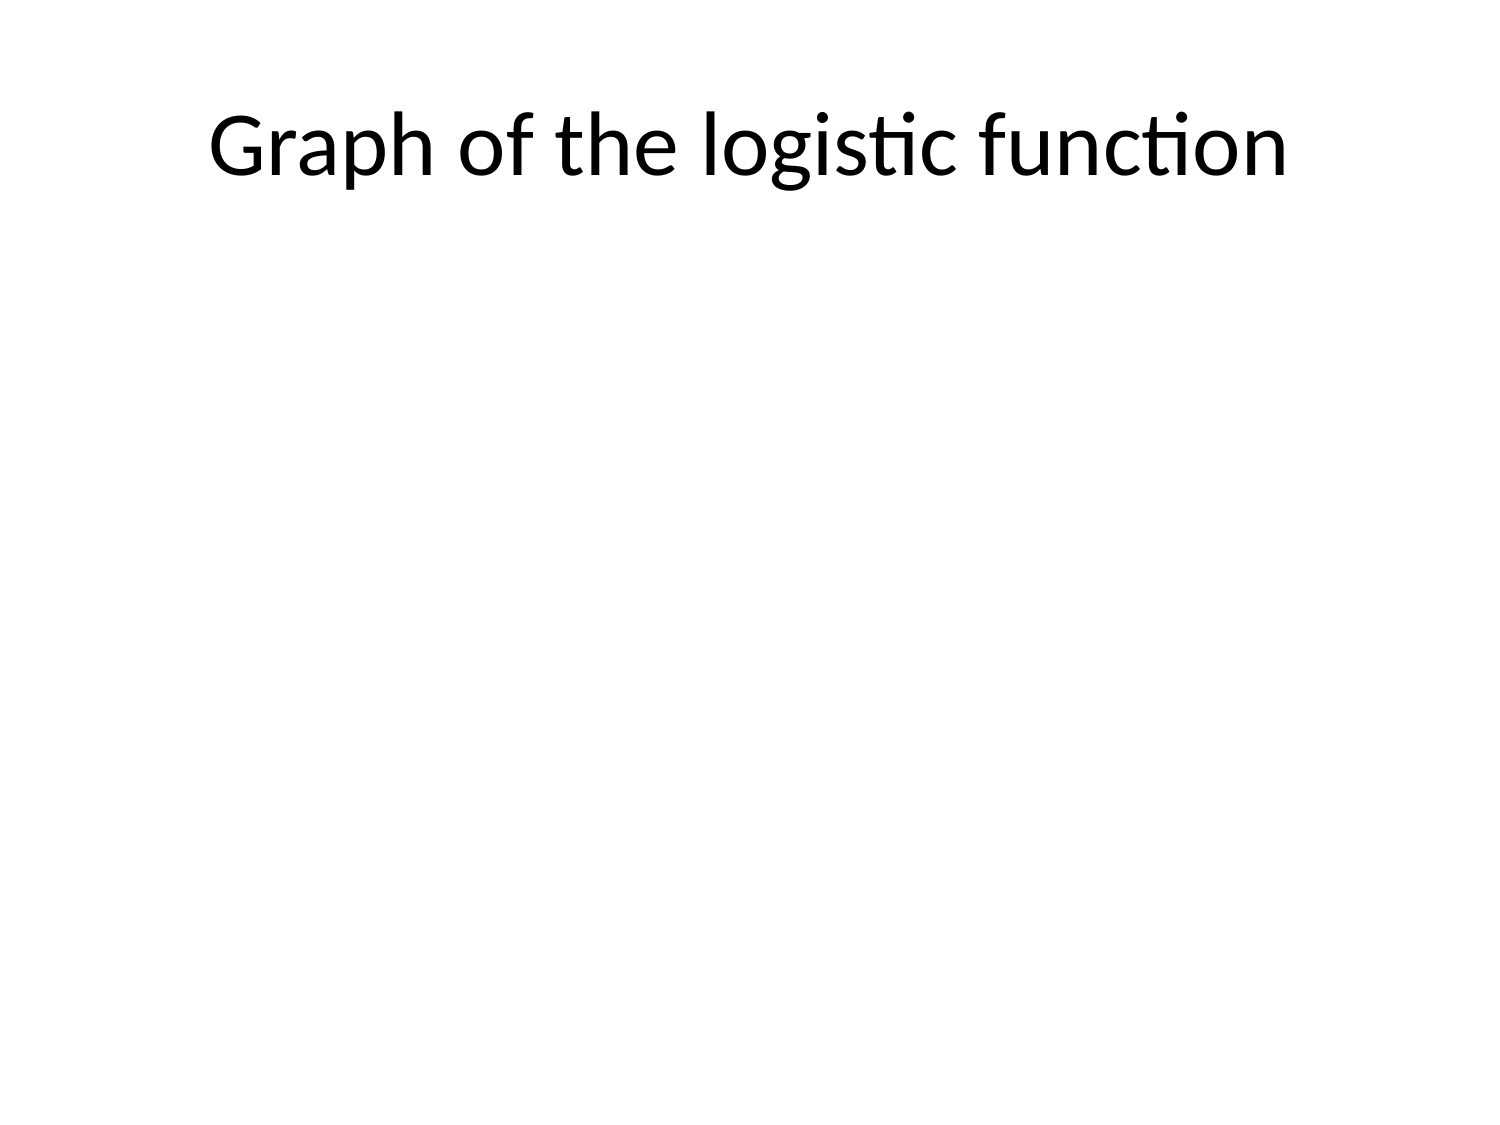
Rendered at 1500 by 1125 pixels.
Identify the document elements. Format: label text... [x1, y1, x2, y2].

title Graph of the logistic function [75, 45, 1425, 233]
